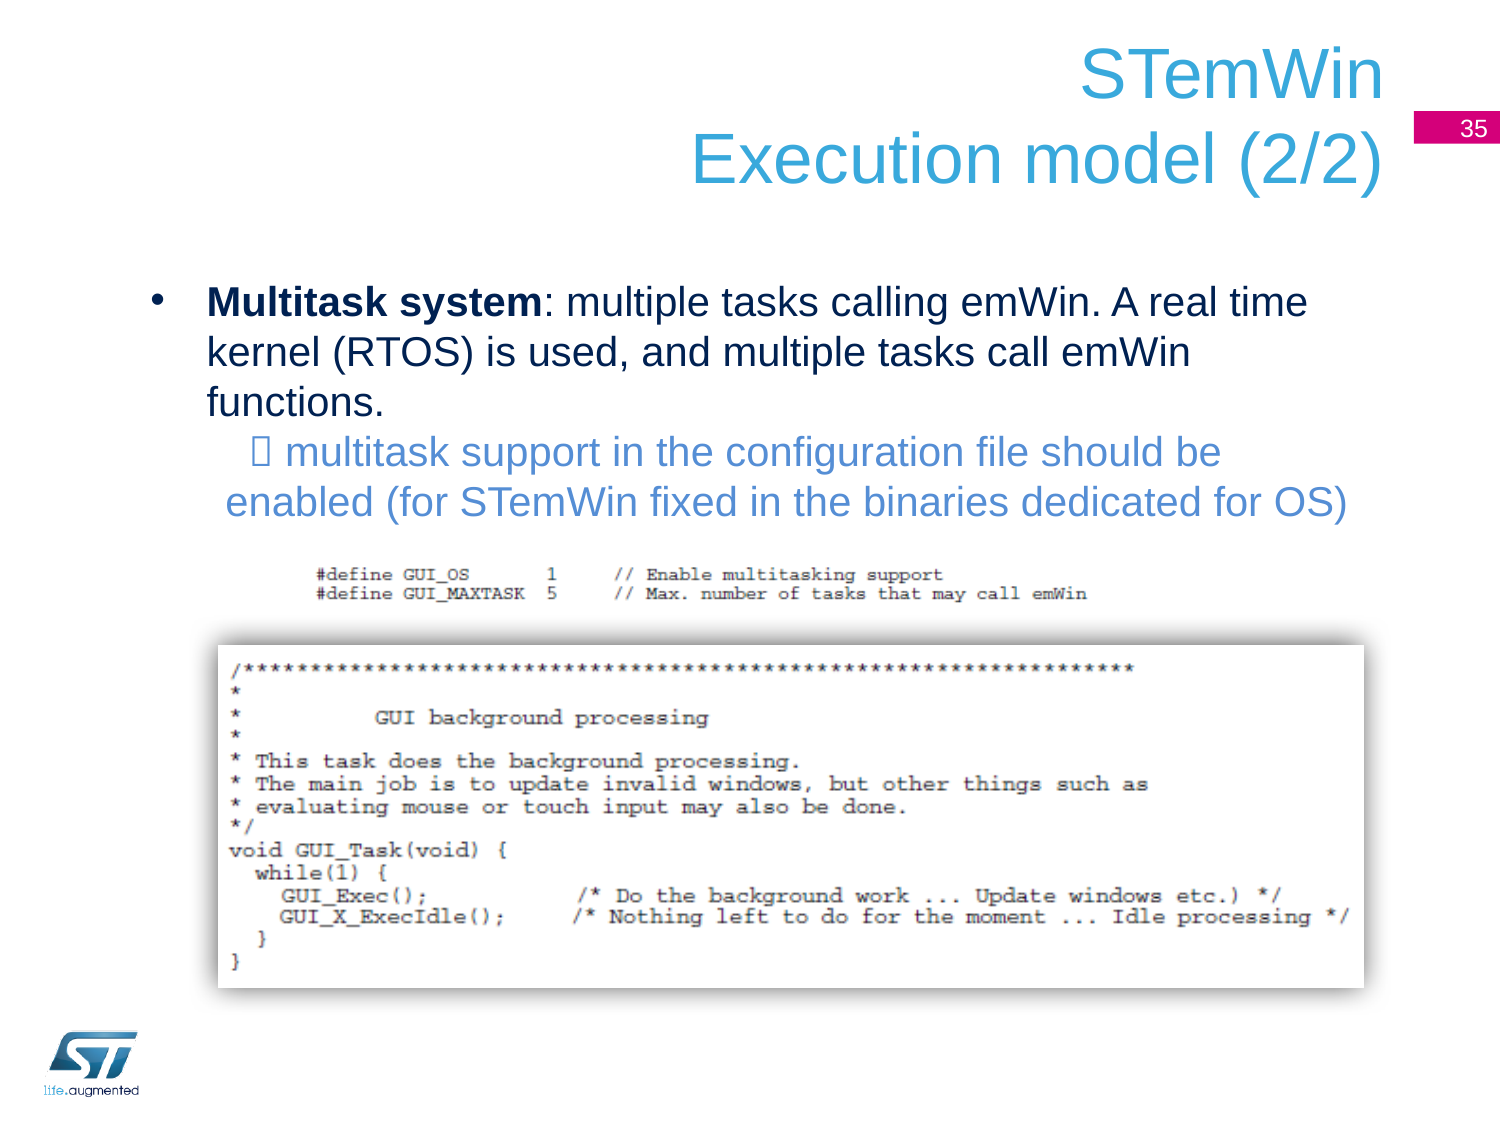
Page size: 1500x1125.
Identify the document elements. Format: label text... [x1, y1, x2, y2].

picture [218, 644, 1364, 988]
text_box Multitask system: multiple tasks calling emWin. A real time kernel (RTOS) is used, and multiple tasks call emWin functions.  multitask support in the configuration file should be enabled (for STemWin fixed in the binaries dedicated for OS) [135, 267, 1388, 532]
picture [300, 555, 1136, 612]
title STemWin Execution model (2/2) [74, 18, 1400, 207]
slide_number 35 [1413, 111, 1500, 144]
picture [36, 1022, 147, 1103]
